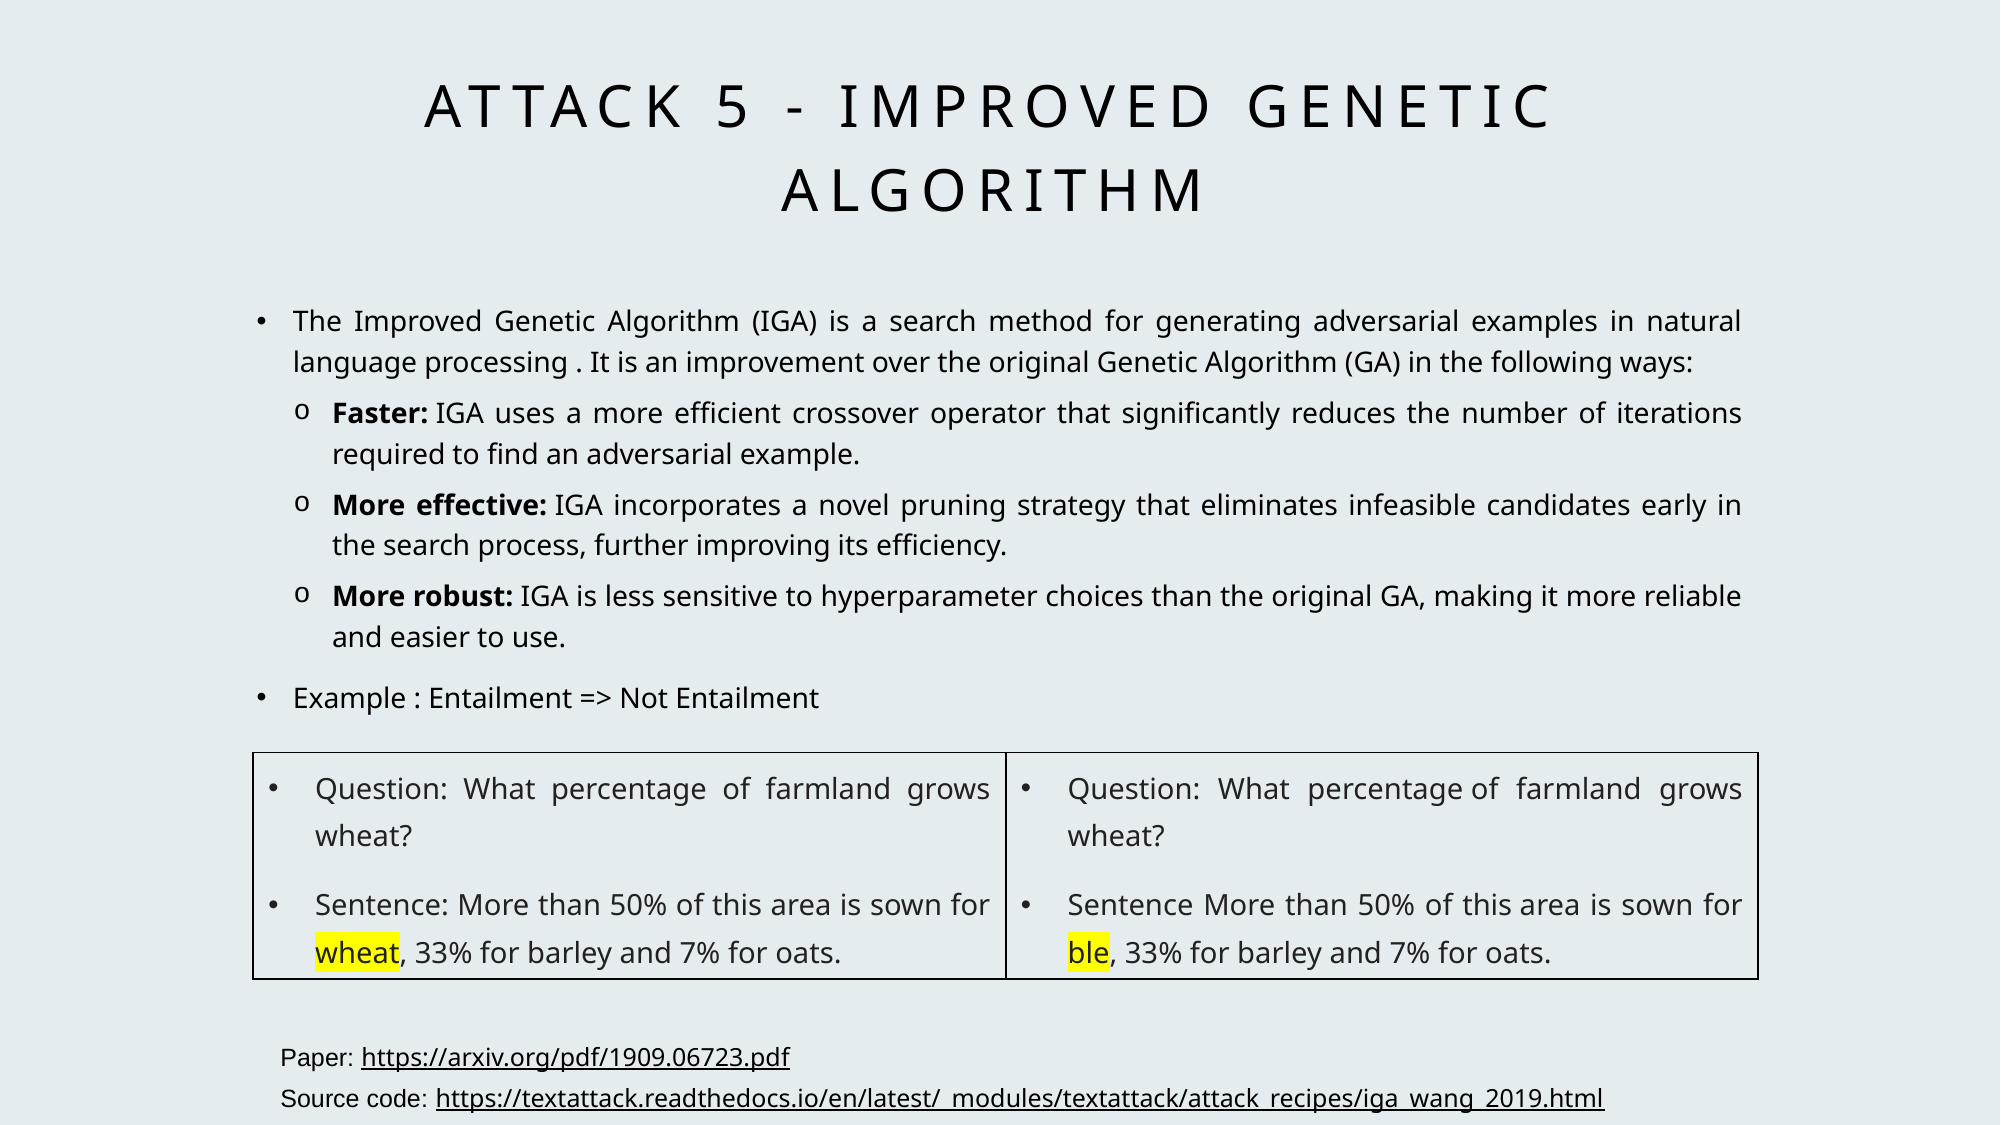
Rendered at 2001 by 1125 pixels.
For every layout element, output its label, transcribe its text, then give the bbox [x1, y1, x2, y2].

table_header Question: What percentage of farmland grows wheat? Sentence: More than 50% of this area is sown for wheat, 33% for barley and 7% for oats. [254, 753, 1005, 978]
text_box Paper: https://arxiv.org/pdf/1909.06723.pdf Source code: https://textattack.readthedocs.io/en/latest/_modules/textattack/attack_recipes/iga_wang_2019.html [265, 1027, 1841, 1124]
title Attack 5 - Improved Genetic Algorithm [205, 31, 1781, 247]
list The Improved Genetic Algorithm (IGA) is a search method for generating adversarial examples in natural language processing . It is an improvement over the original Genetic Algorithm (GA) in the following ways: Faster: IGA uses a more efficient crossover operator that significantly reduces the number of iterations required to find an adversarial example. More effective: IGA incorporates a novel pruning strategy that eliminates infeasible candidates early in the search process, further improving its efficiency. More robust: IGA is less sensitive to hyperparameter choices than the original GA, making it more reliable and easier to use. Example : Entailment => Not Entailment [241, 289, 1758, 753]
table_header Question: What percentage of farmland grows wheat? Sentence More than 50% of this area is sown for ble, 33% for barley and 7% for oats. [1007, 753, 1757, 978]
